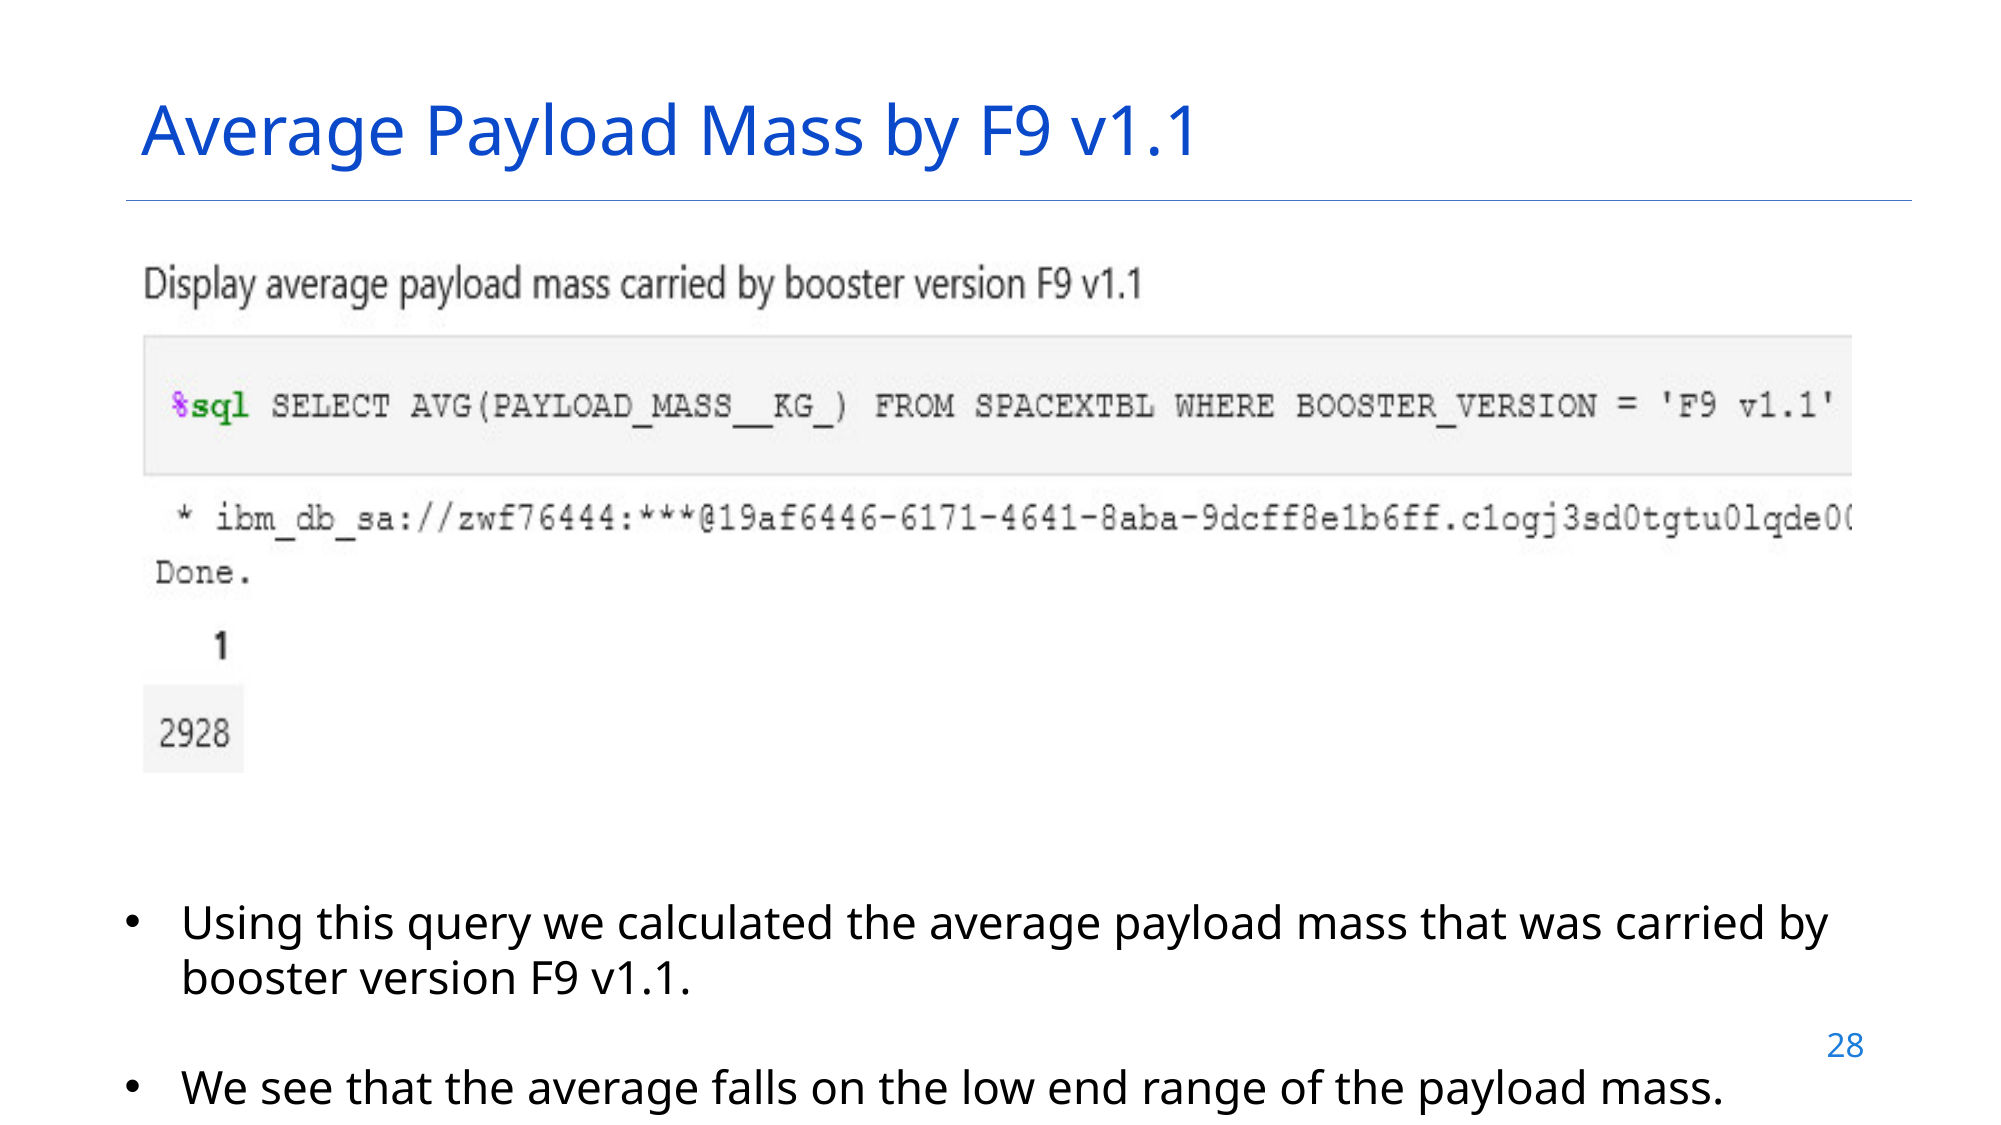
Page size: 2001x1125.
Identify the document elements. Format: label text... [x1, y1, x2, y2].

text_box Using this query we calculated the average payload mass that was carried by booster version F9 v1.1. We see that the average falls on the low end range of the payload mass. [109, 886, 1852, 1121]
slide_number 28 [1852, 1002, 1880, 1091]
picture [126, 240, 1852, 773]
text_box Average Payload Mass by F9 v1.1 [126, 88, 1852, 179]
